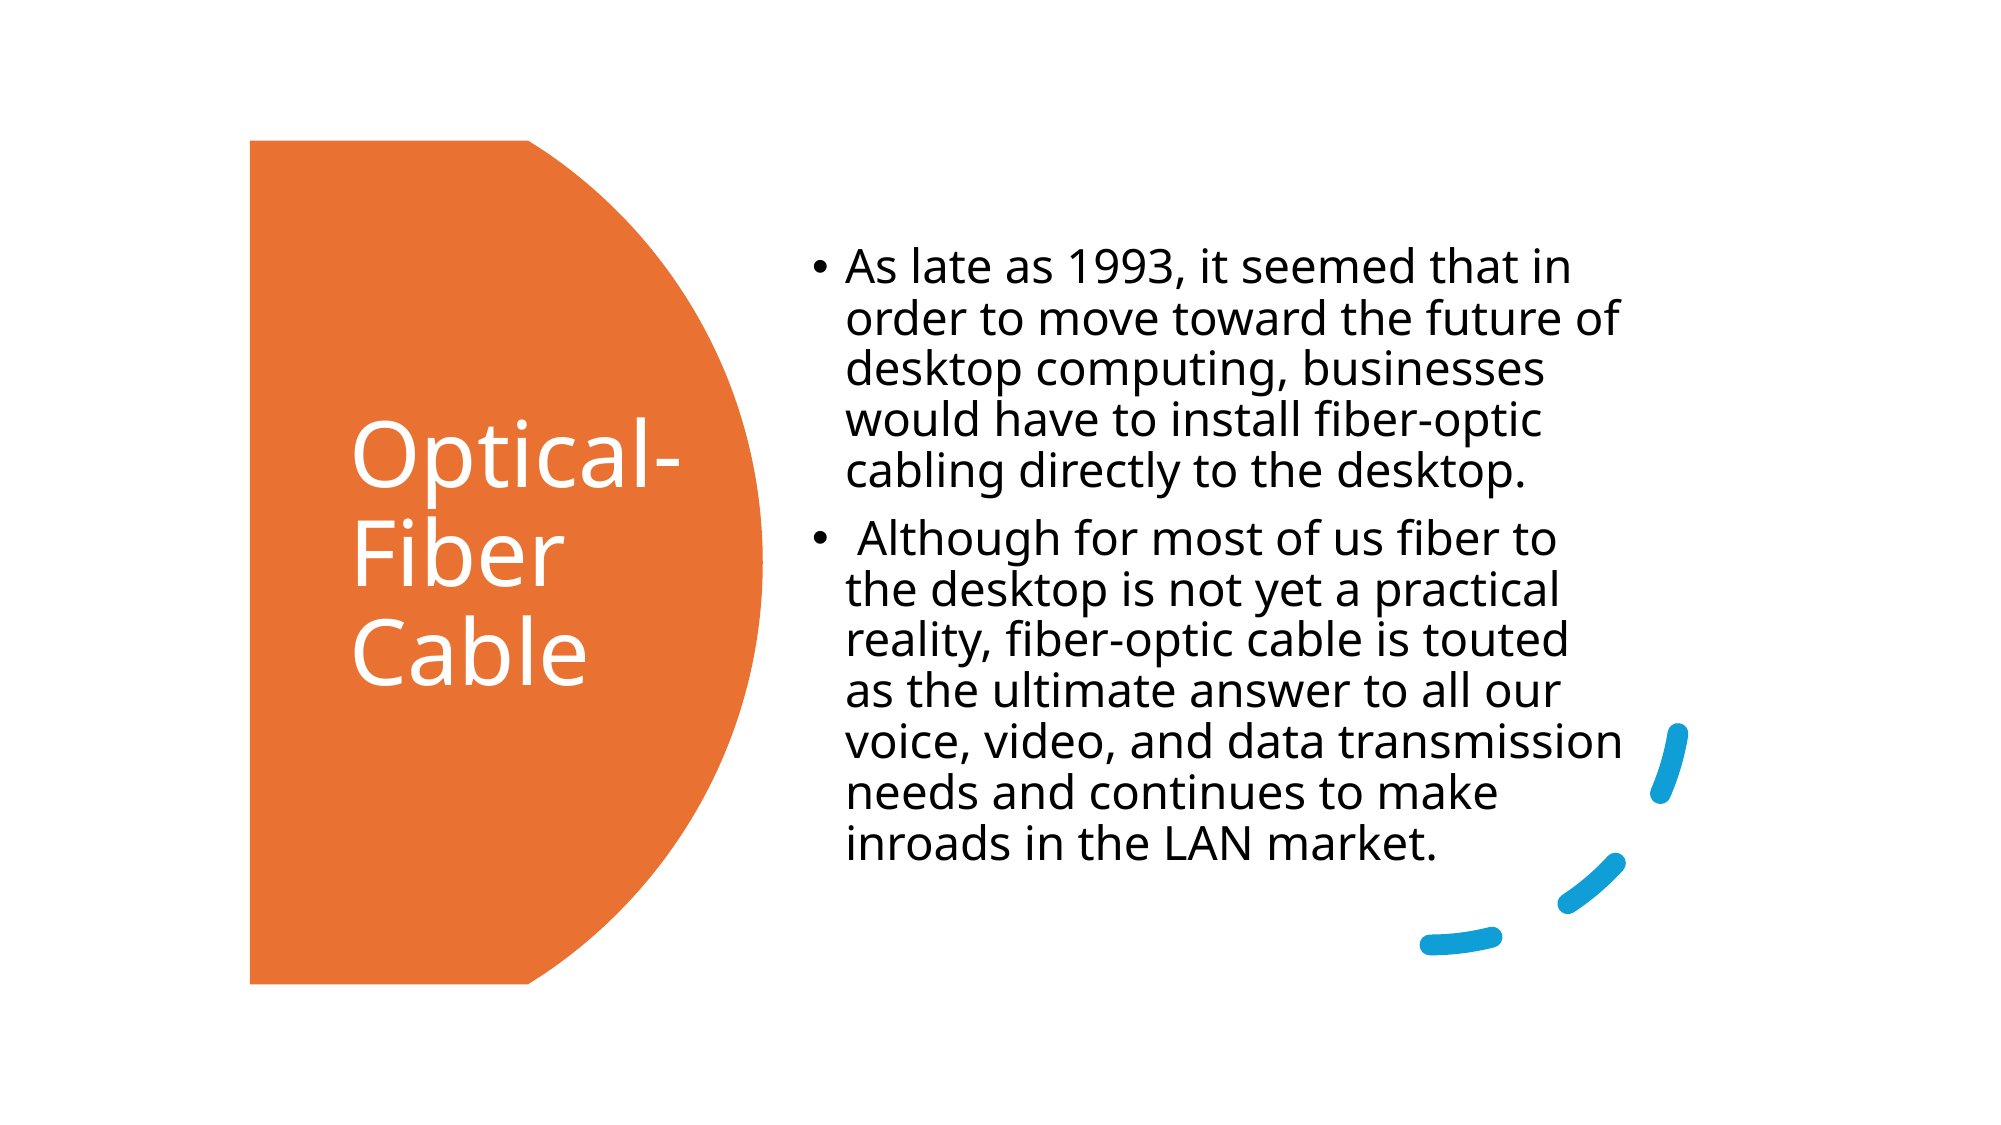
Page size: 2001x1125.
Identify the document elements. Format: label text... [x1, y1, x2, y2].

list As late as 1993, it seemed that in order to move toward the future of desktop computing, businesses would have to install fiber-optic cabling directly to the desktop. Although for most of us fiber to the desktop is not yet a practical reality, fiber-optic cable is touted as the ultimate answer to all our voice, video, and data transmission needs and continues to make inroads in the LAN market. [797, 213, 1647, 901]
text_box [1428, 901, 1573, 946]
text_box [729, 377, 765, 747]
text_box [248, 138, 686, 986]
text_box [530, 139, 1751, 986]
title Optical-Fiber Cable [334, 282, 729, 832]
text_box [1647, 692, 1683, 823]
